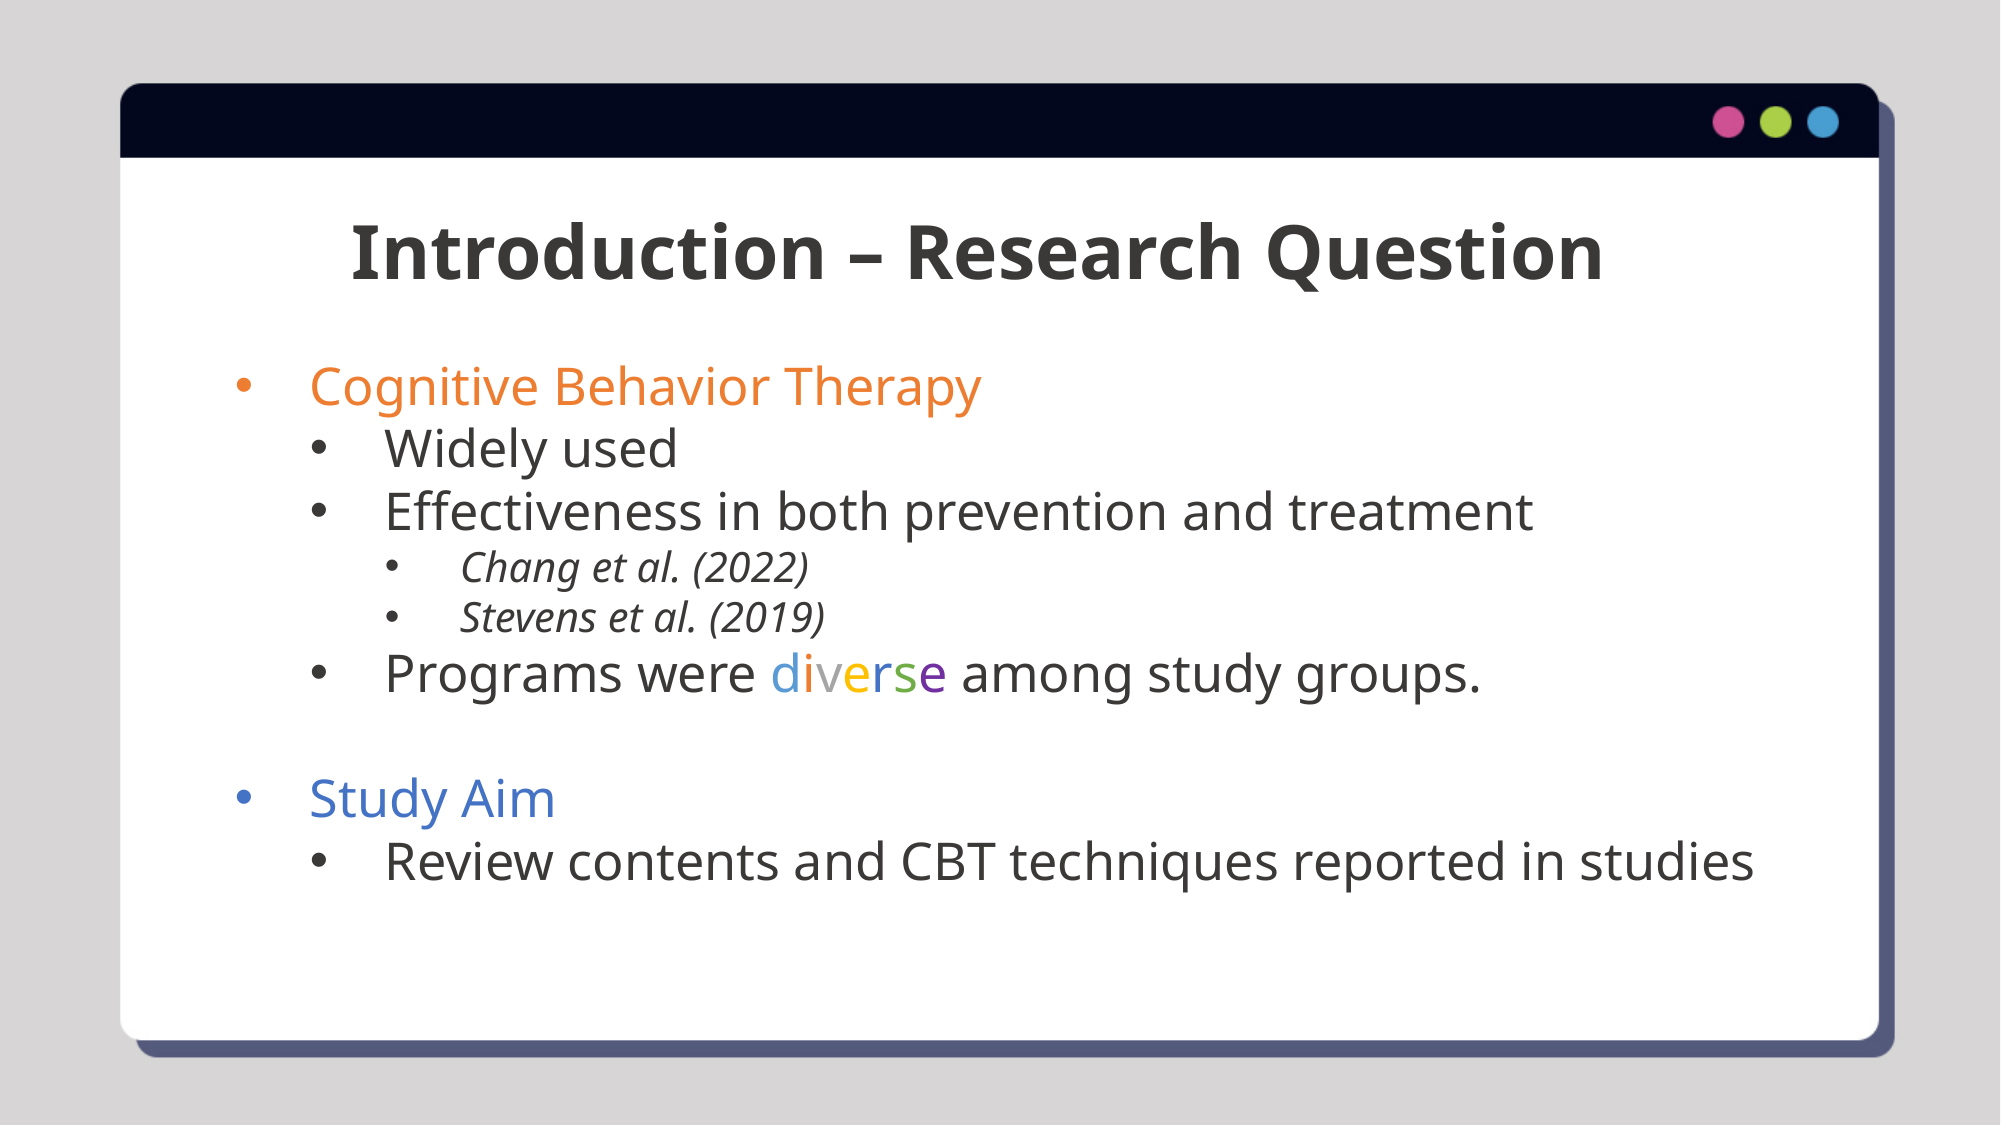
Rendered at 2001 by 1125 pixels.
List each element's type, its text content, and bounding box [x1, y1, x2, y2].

text_box Cognitive Behavior Therapy Widely used Effectiveness in both prevention and treatment Chang et al. (2022) Stevens et al. (2019) Programs were diverse among study groups. Study Aim Review contents and CBT techniques reported in studies [220, 345, 1801, 898]
picture [0, 0, 2001, 1125]
text_box Introduction – Research Question [262, 197, 1696, 303]
